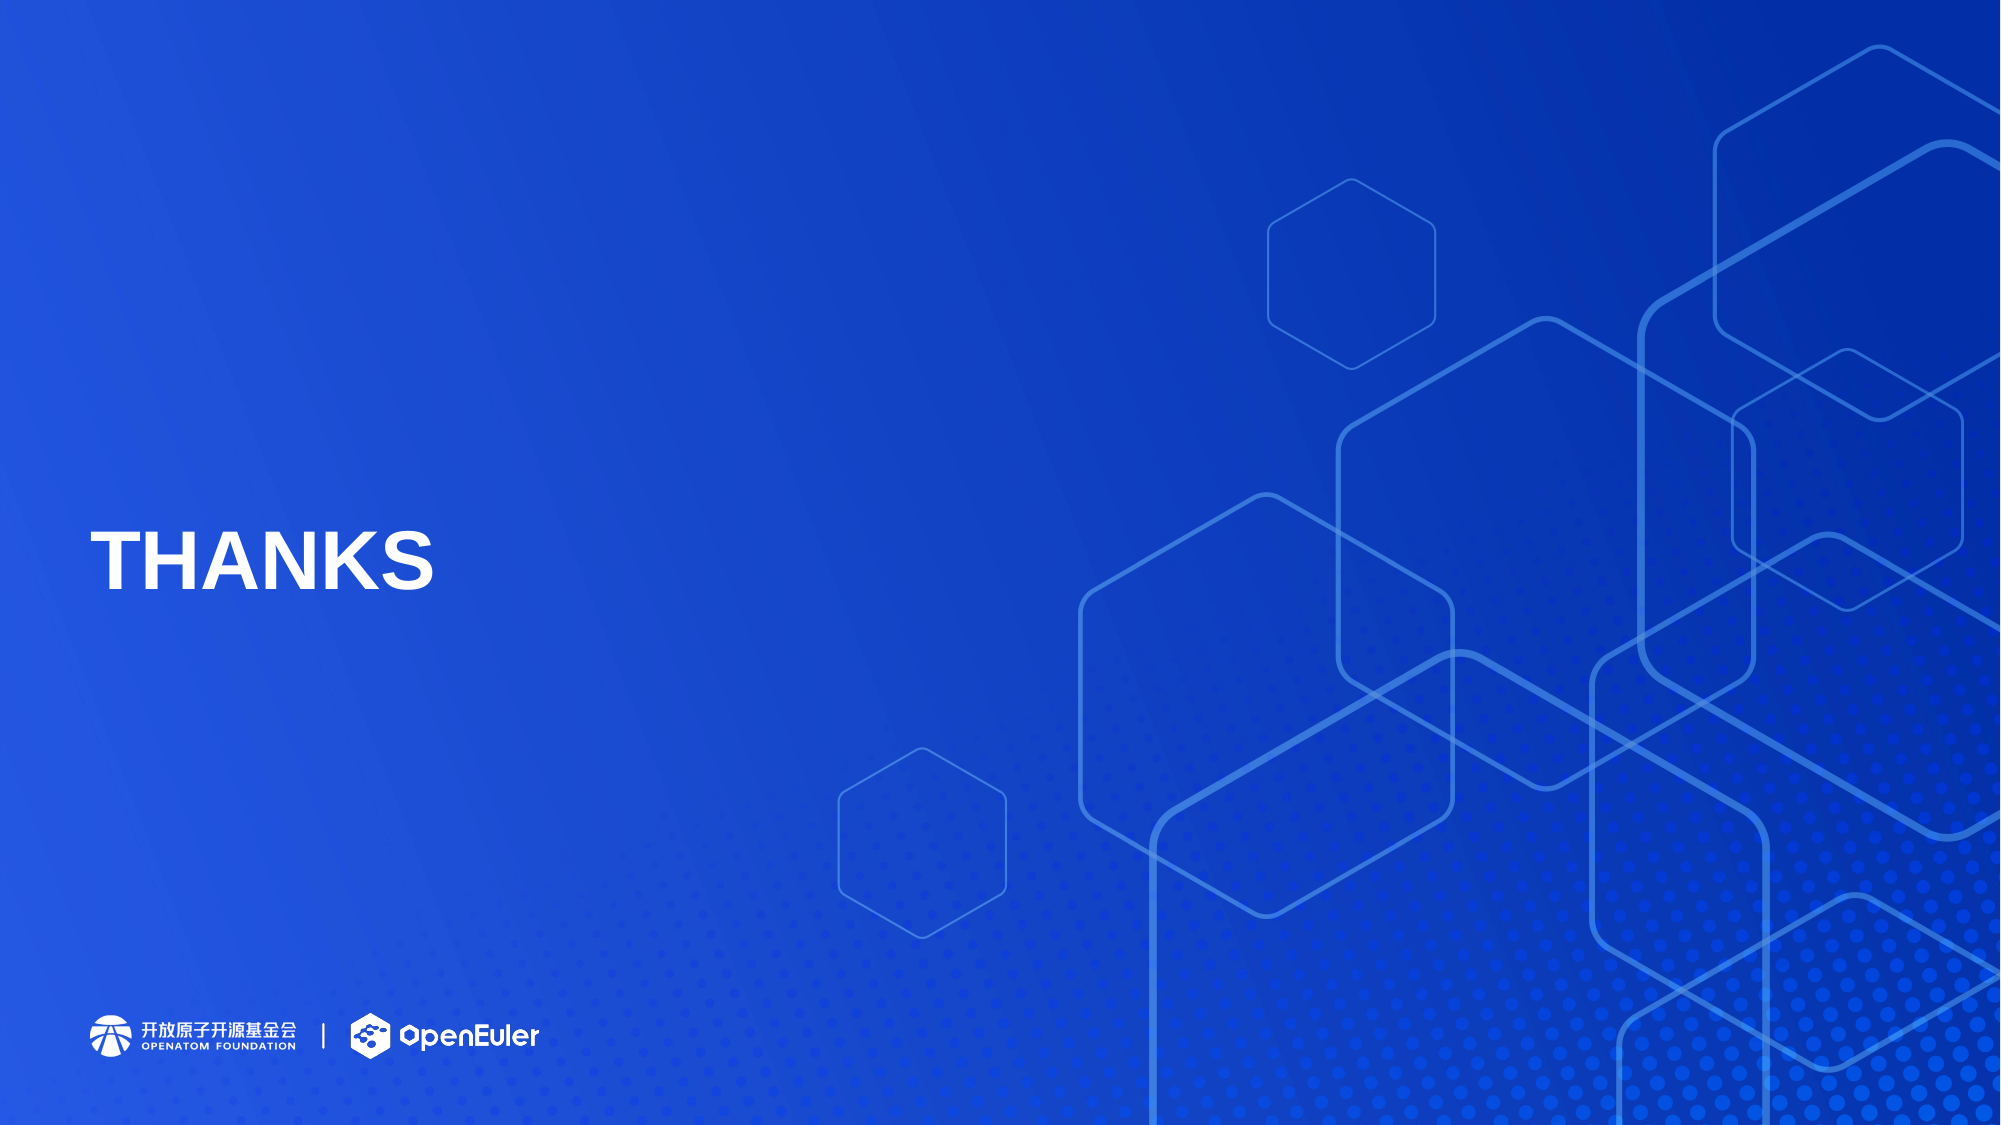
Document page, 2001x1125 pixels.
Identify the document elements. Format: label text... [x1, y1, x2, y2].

title THANKS [75, 501, 1927, 624]
picture [0, 0, 2001, 1125]
